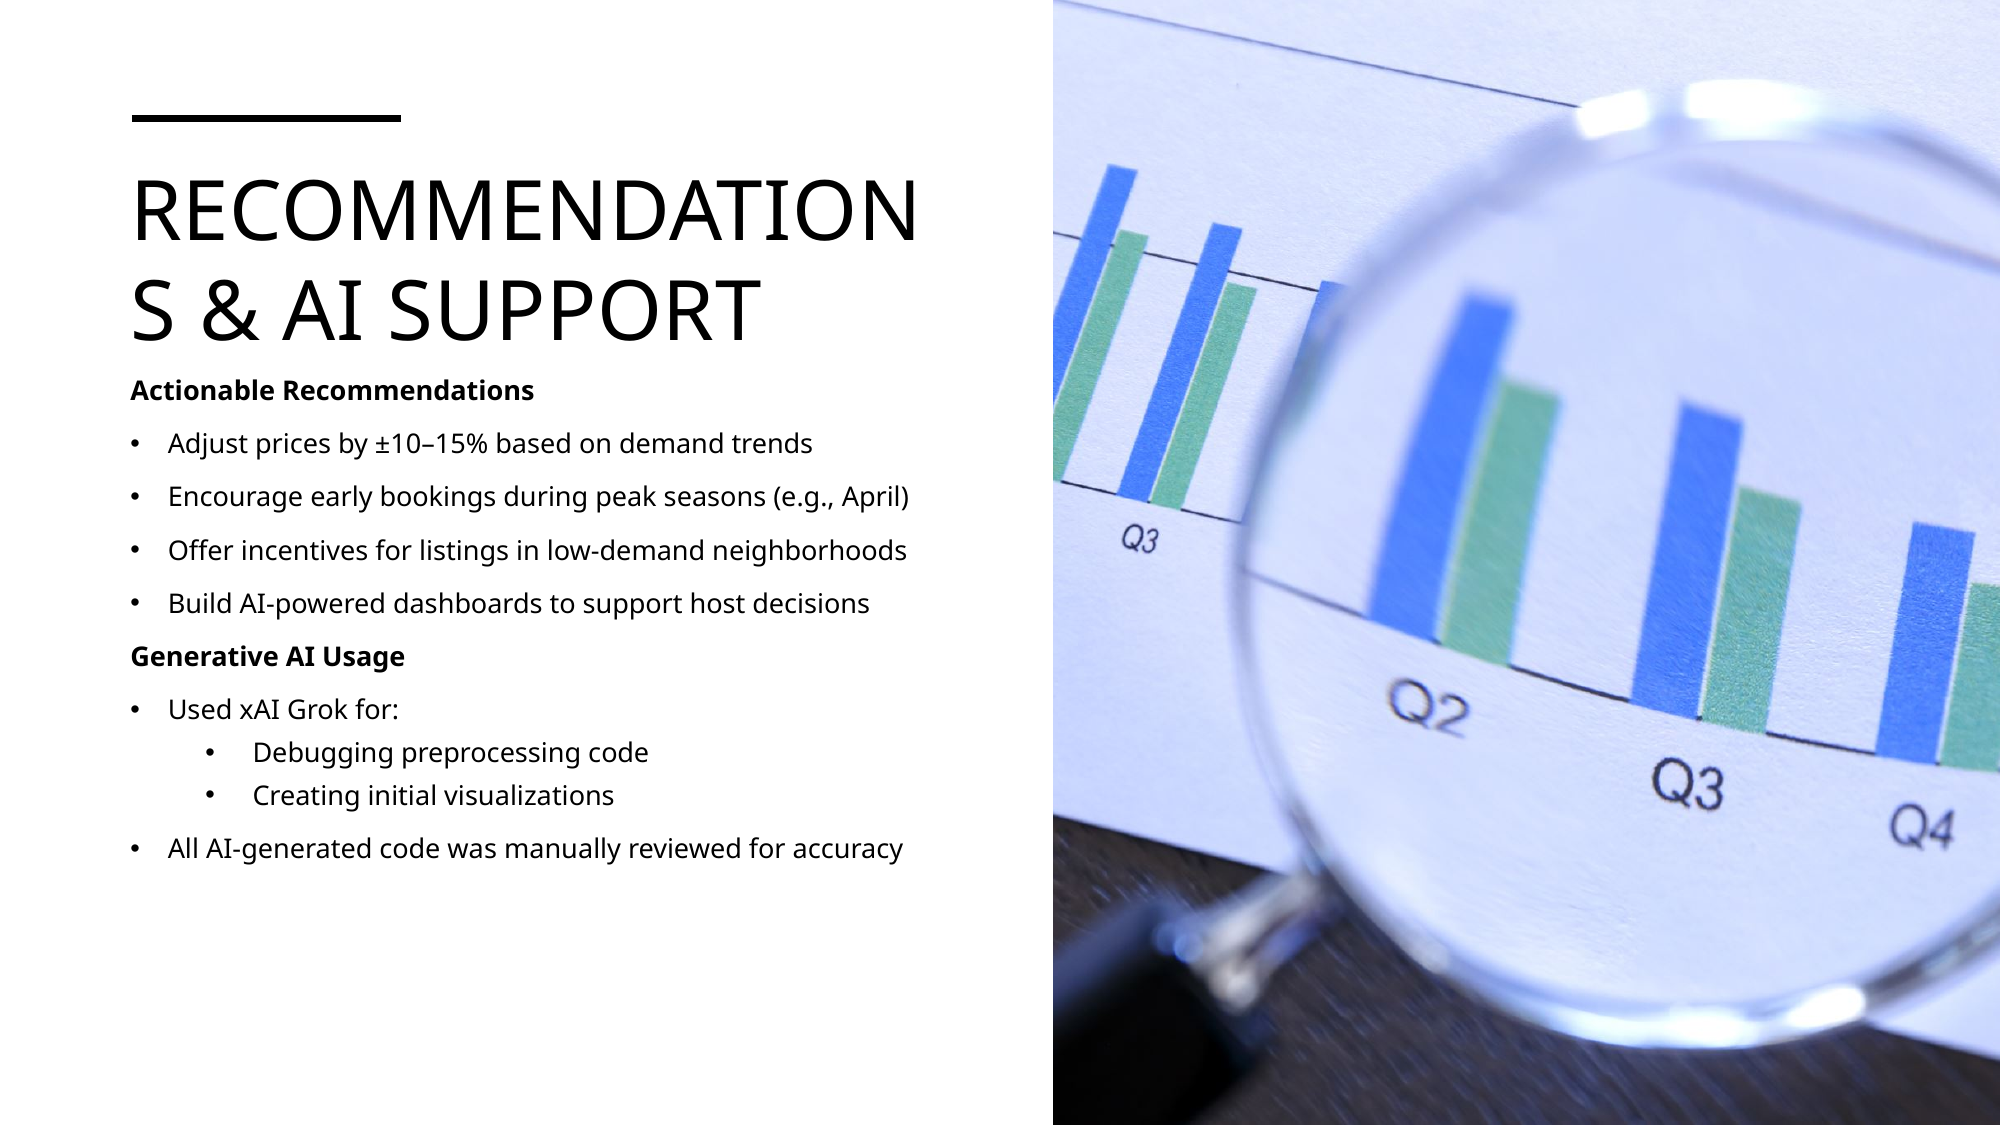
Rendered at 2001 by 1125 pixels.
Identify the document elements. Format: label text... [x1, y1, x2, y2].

text_box [0, 0, 1053, 1125]
list Actionable Recommendations Adjust prices by ±10–15% based on demand trends Encourage early bookings during peak seasons (e.g., April) Offer incentives for listings in low-demand neighborhoods Build AI-powered dashboards to support host decisions Generative AI Usage Used xAI Grok for: Debugging preprocessing code Creating initial visualizations All AI-generated code was manually reviewed for accuracy [115, 366, 968, 1011]
picture [1053, 0, 2000, 1125]
title Recommendations & AI Support [115, 149, 968, 366]
